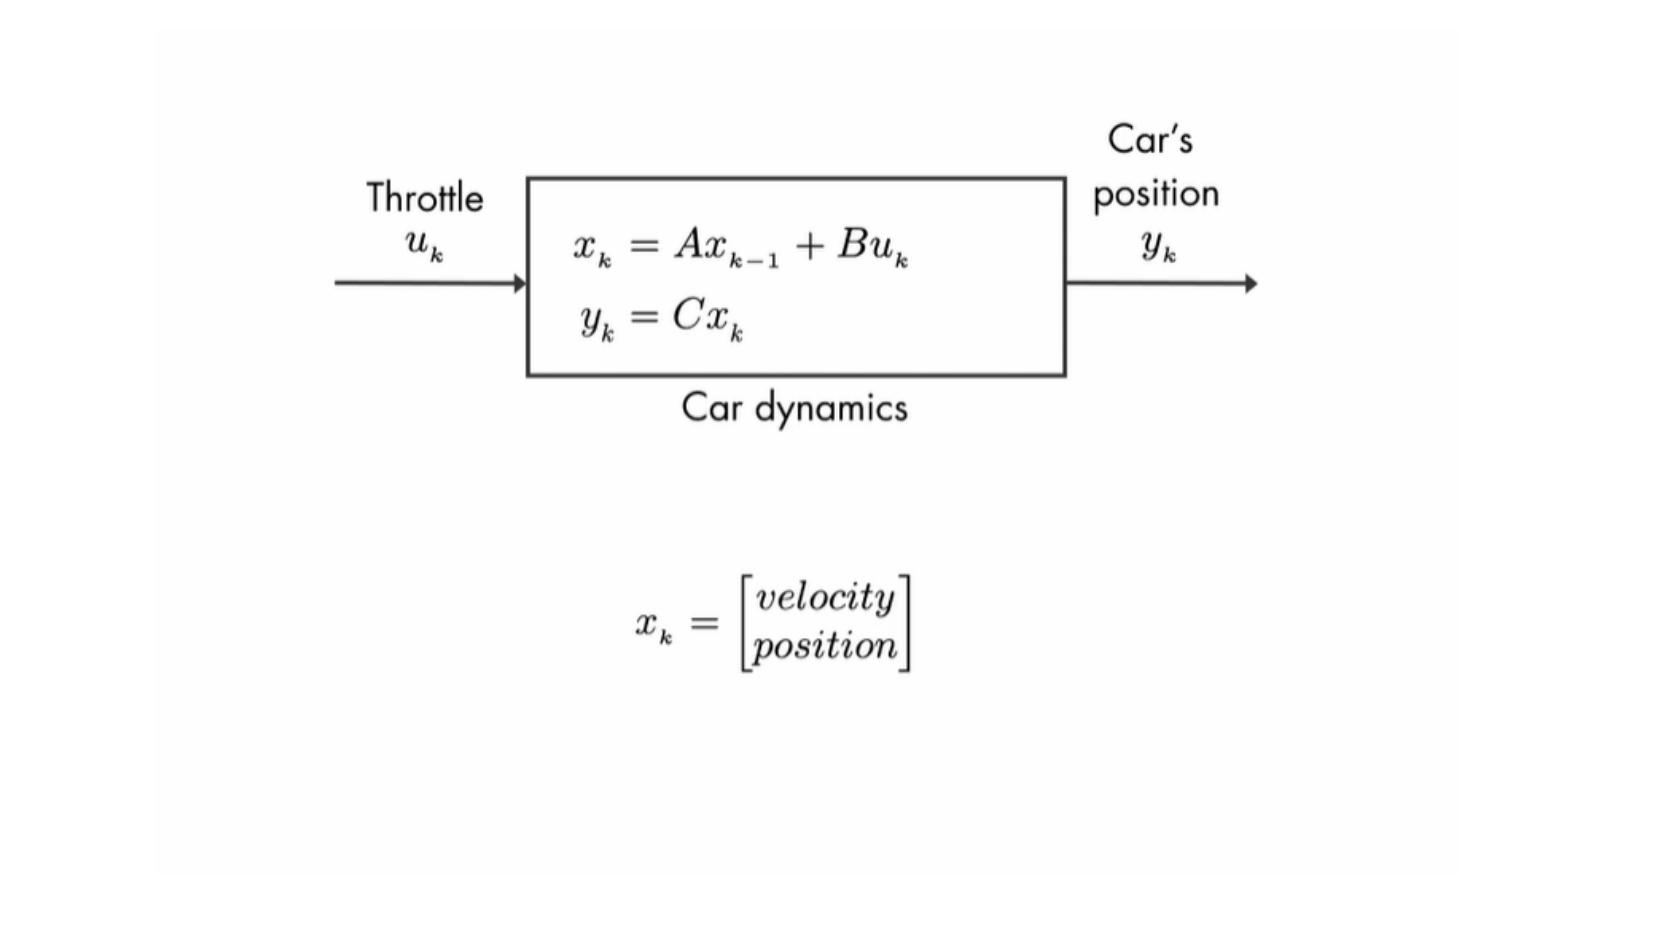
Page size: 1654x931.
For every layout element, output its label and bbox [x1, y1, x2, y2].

picture [155, 29, 1459, 876]
